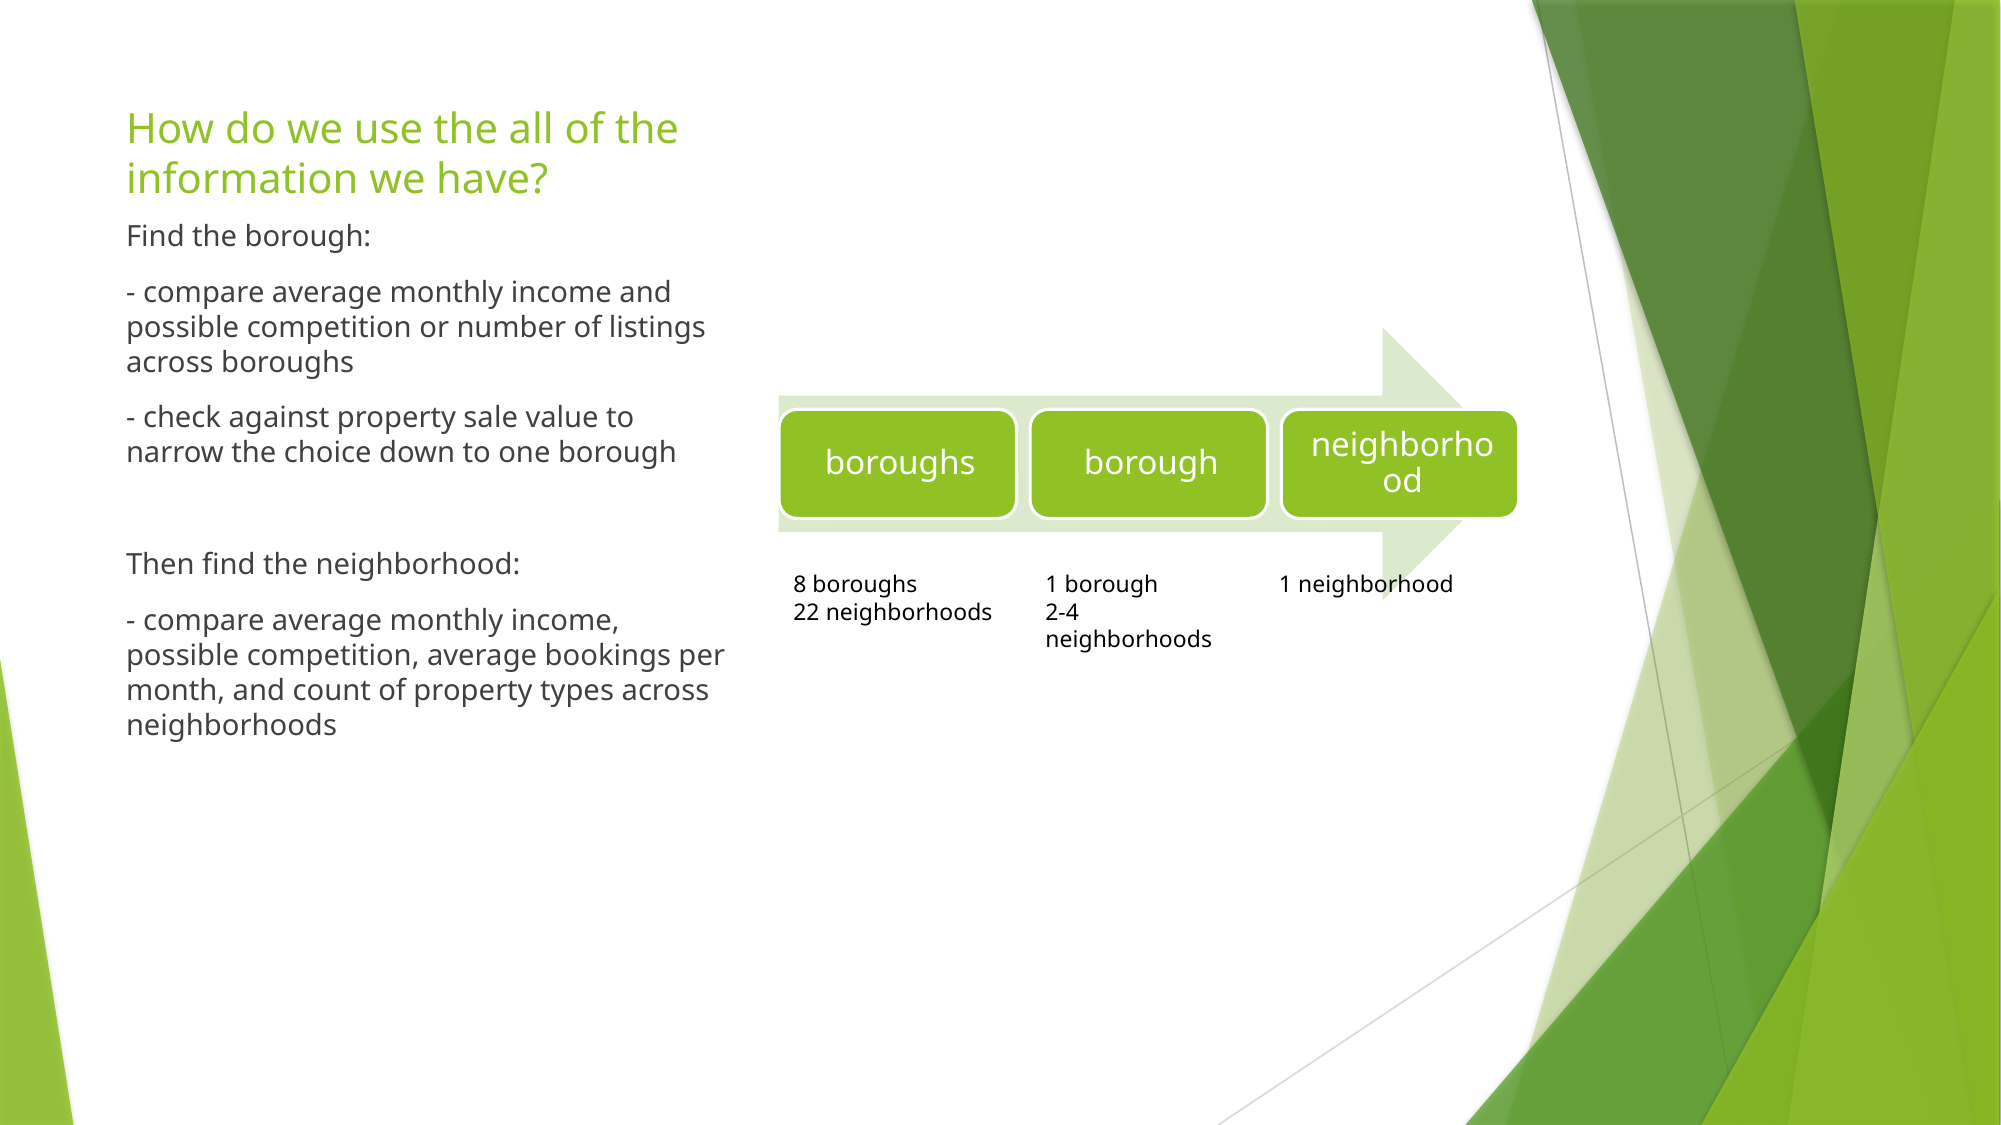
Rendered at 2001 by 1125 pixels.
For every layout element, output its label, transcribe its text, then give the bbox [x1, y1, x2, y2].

text_box 1 borough 2-4 neighborhoods [1030, 609, 1249, 660]
text_box 8 boroughs 22 neighborhoods [778, 608, 1030, 633]
title How do we use the all of the information we have? [111, 0, 744, 209]
list Find the borough: - compare average monthly income and possible competition or number of listings across boroughs - check against property sale value to narrow the choice down to one borough Then find the neighborhood: - compare average monthly income, possible competition, average bookings per month, and count of property types across neighborhoods [111, 209, 744, 991]
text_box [778, 326, 1520, 601]
